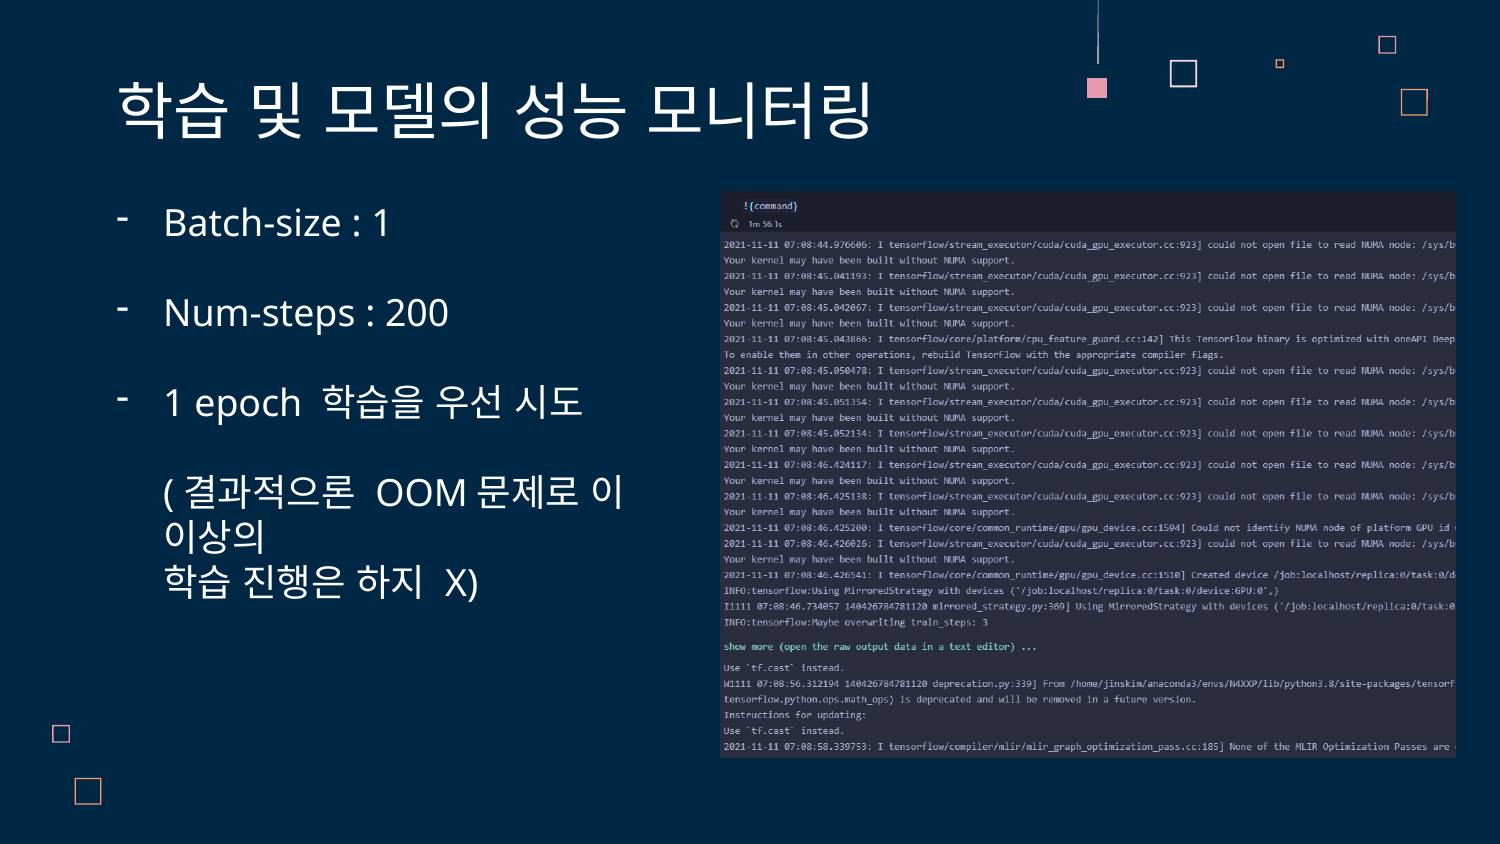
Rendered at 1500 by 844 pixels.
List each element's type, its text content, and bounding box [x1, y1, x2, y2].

text_box Batch-size : 1 Num-steps : 200 1 epoch 학습을 우선 시도 (결과적으론 OOM문제로 이 이상의 학습 진행은 하지 X) [101, 191, 718, 737]
picture [719, 191, 1457, 759]
title 학습 및 모델의 성능 모니터링 [101, 67, 1111, 163]
